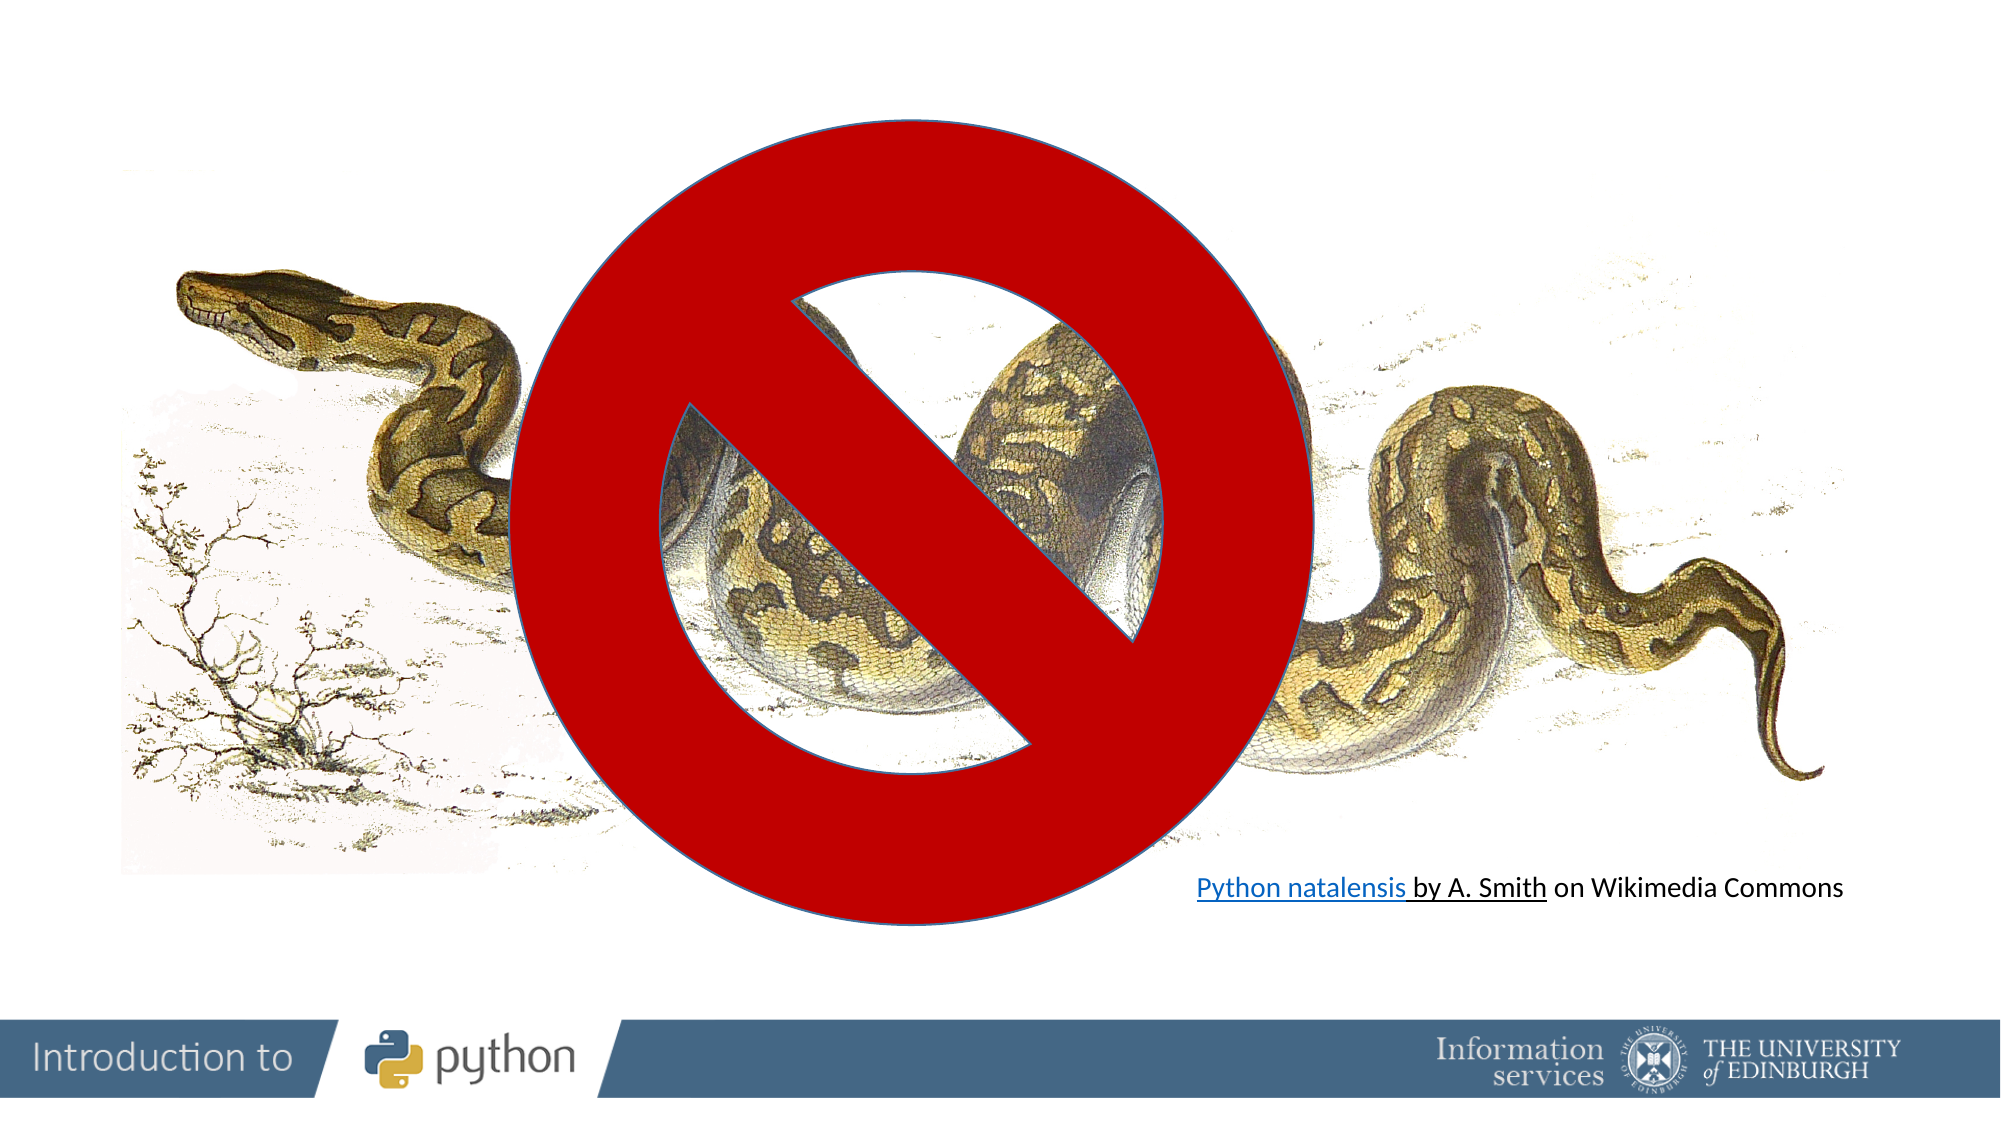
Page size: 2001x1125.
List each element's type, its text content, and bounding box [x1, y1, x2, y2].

text_box [717, 119, 1106, 169]
picture [0, 0, 2001, 1125]
text_box Python natalensis by A. Smith on Wikimedia Commons [1102, 861, 1859, 911]
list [121, 169, 1847, 875]
text_box [715, 875, 1102, 927]
